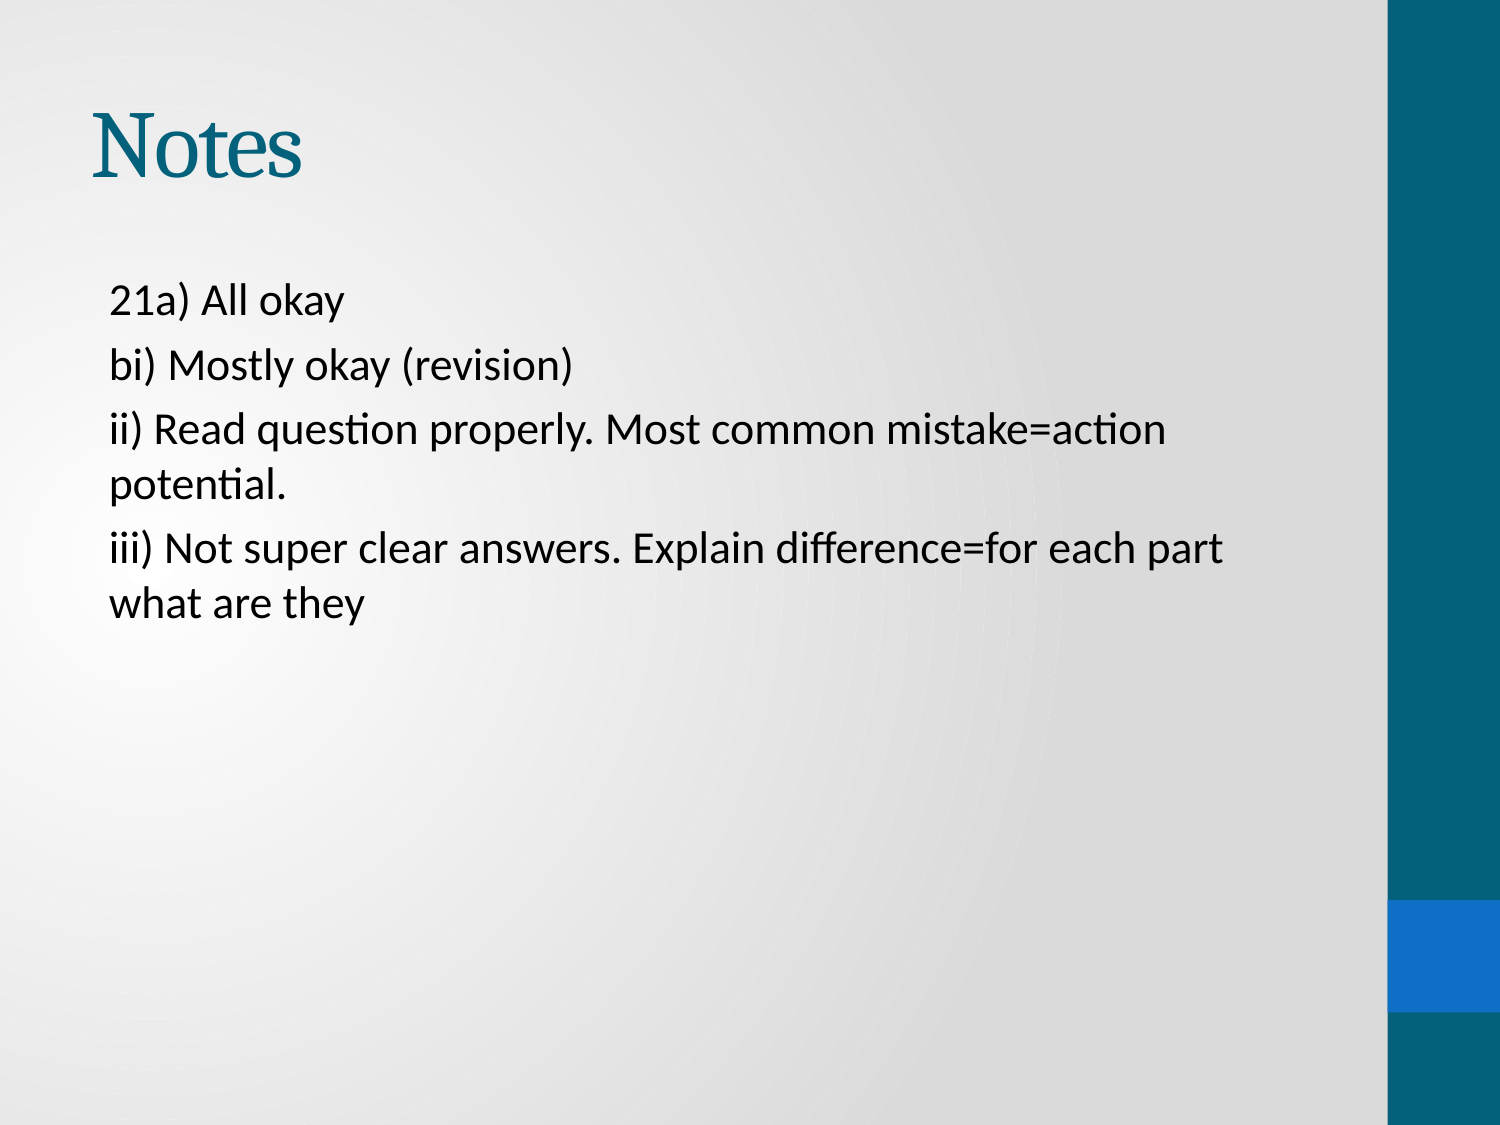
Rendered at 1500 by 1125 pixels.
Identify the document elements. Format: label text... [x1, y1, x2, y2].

title Notes [75, 45, 1325, 233]
list 21a) All okay bi) Mostly okay (revision) ii) Read question properly. Most common mistake=action potential. iii) Not super clear answers. Explain difference=for each part what are they [75, 262, 1325, 1050]
